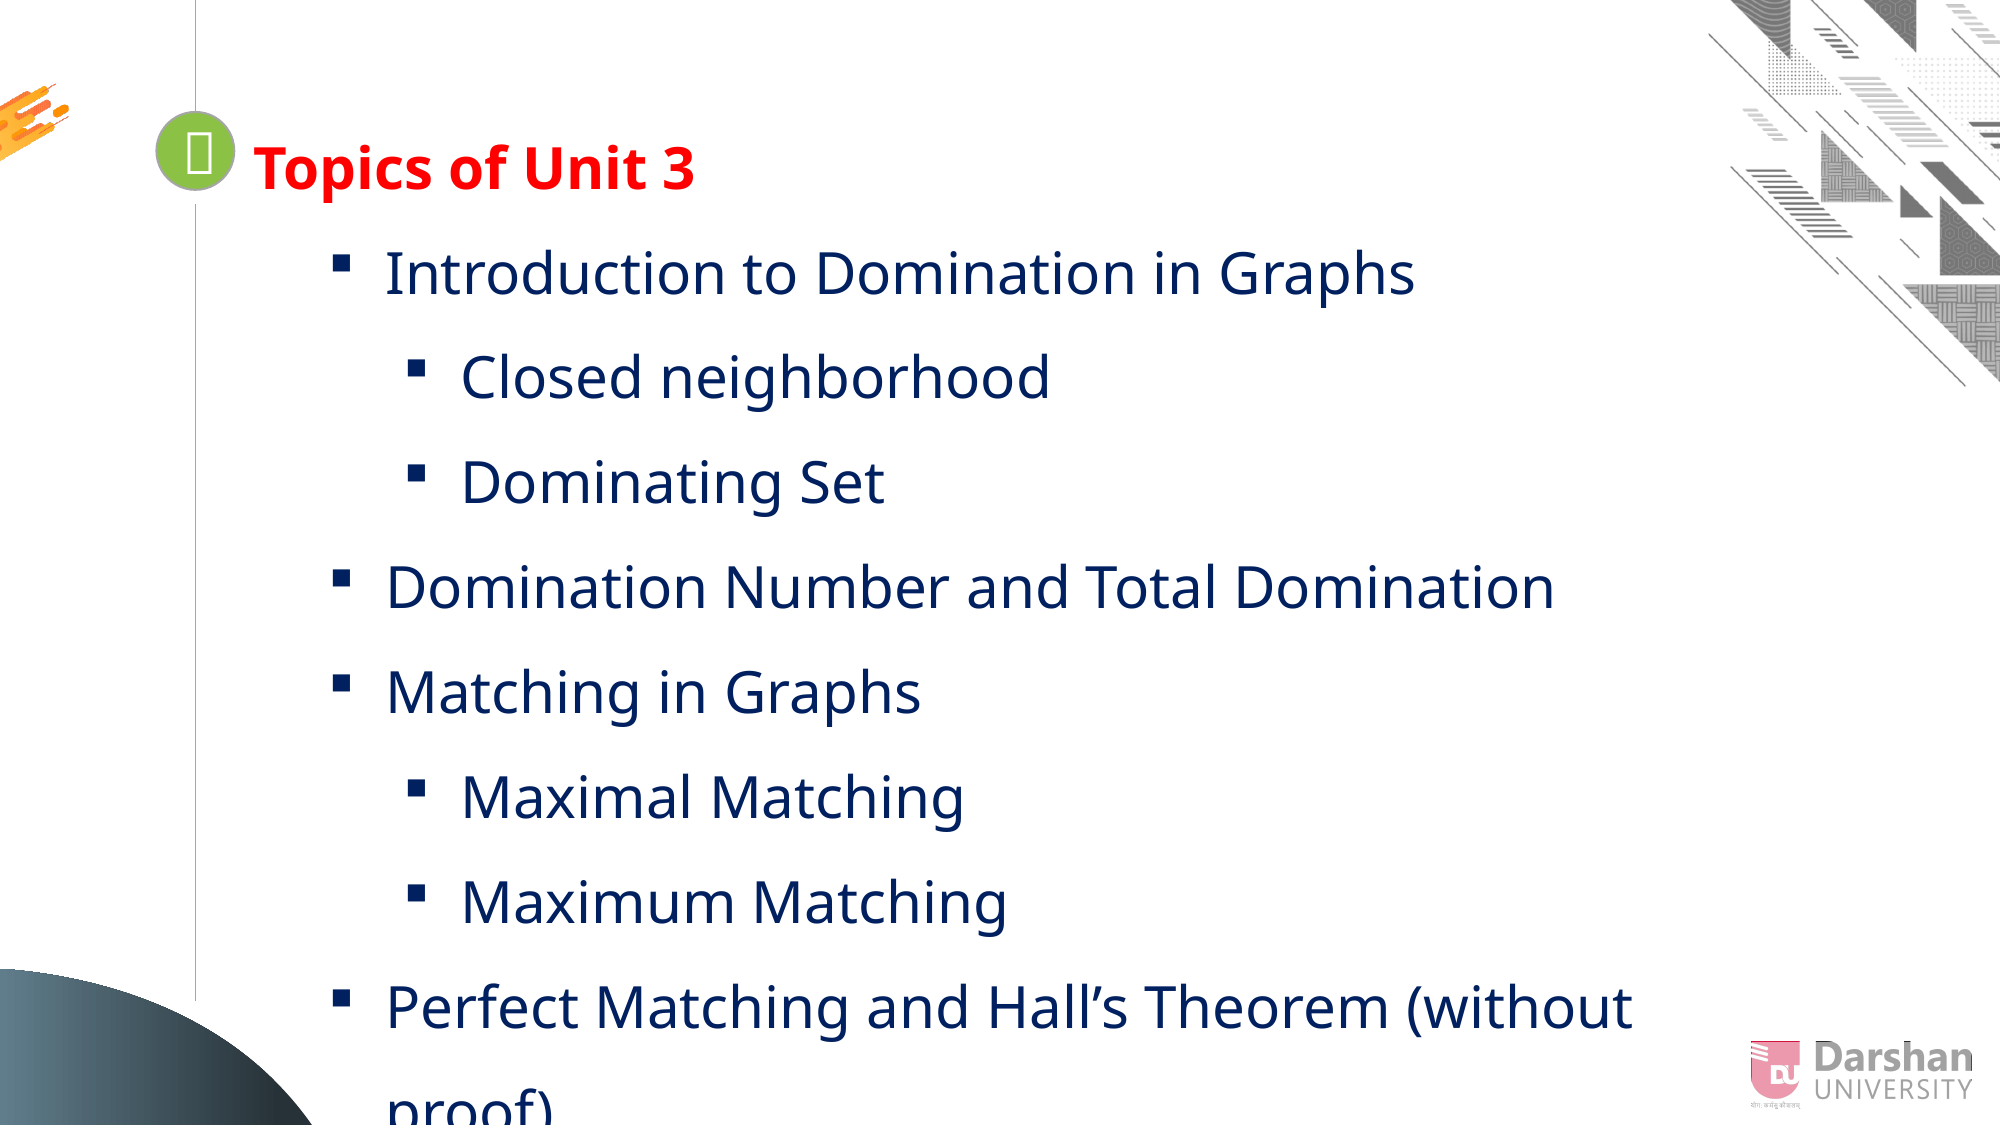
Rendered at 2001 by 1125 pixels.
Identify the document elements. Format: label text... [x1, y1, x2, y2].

text_box Give at least 2 dominating set for each of the following graphs [1789, 1041, 1972, 1109]
text_box Topics of Unit 3 Introduction to Domination in Graphs Closed neighborhood Dominating Set Domination Number and Total Domination Matching in Graphs Maximal Matching Maximum Matching Perfect Matching and Hall’s Theorem (without proof) [239, 105, 1789, 1125]
text_box  [155, 110, 236, 191]
picture [0, 65, 90, 193]
